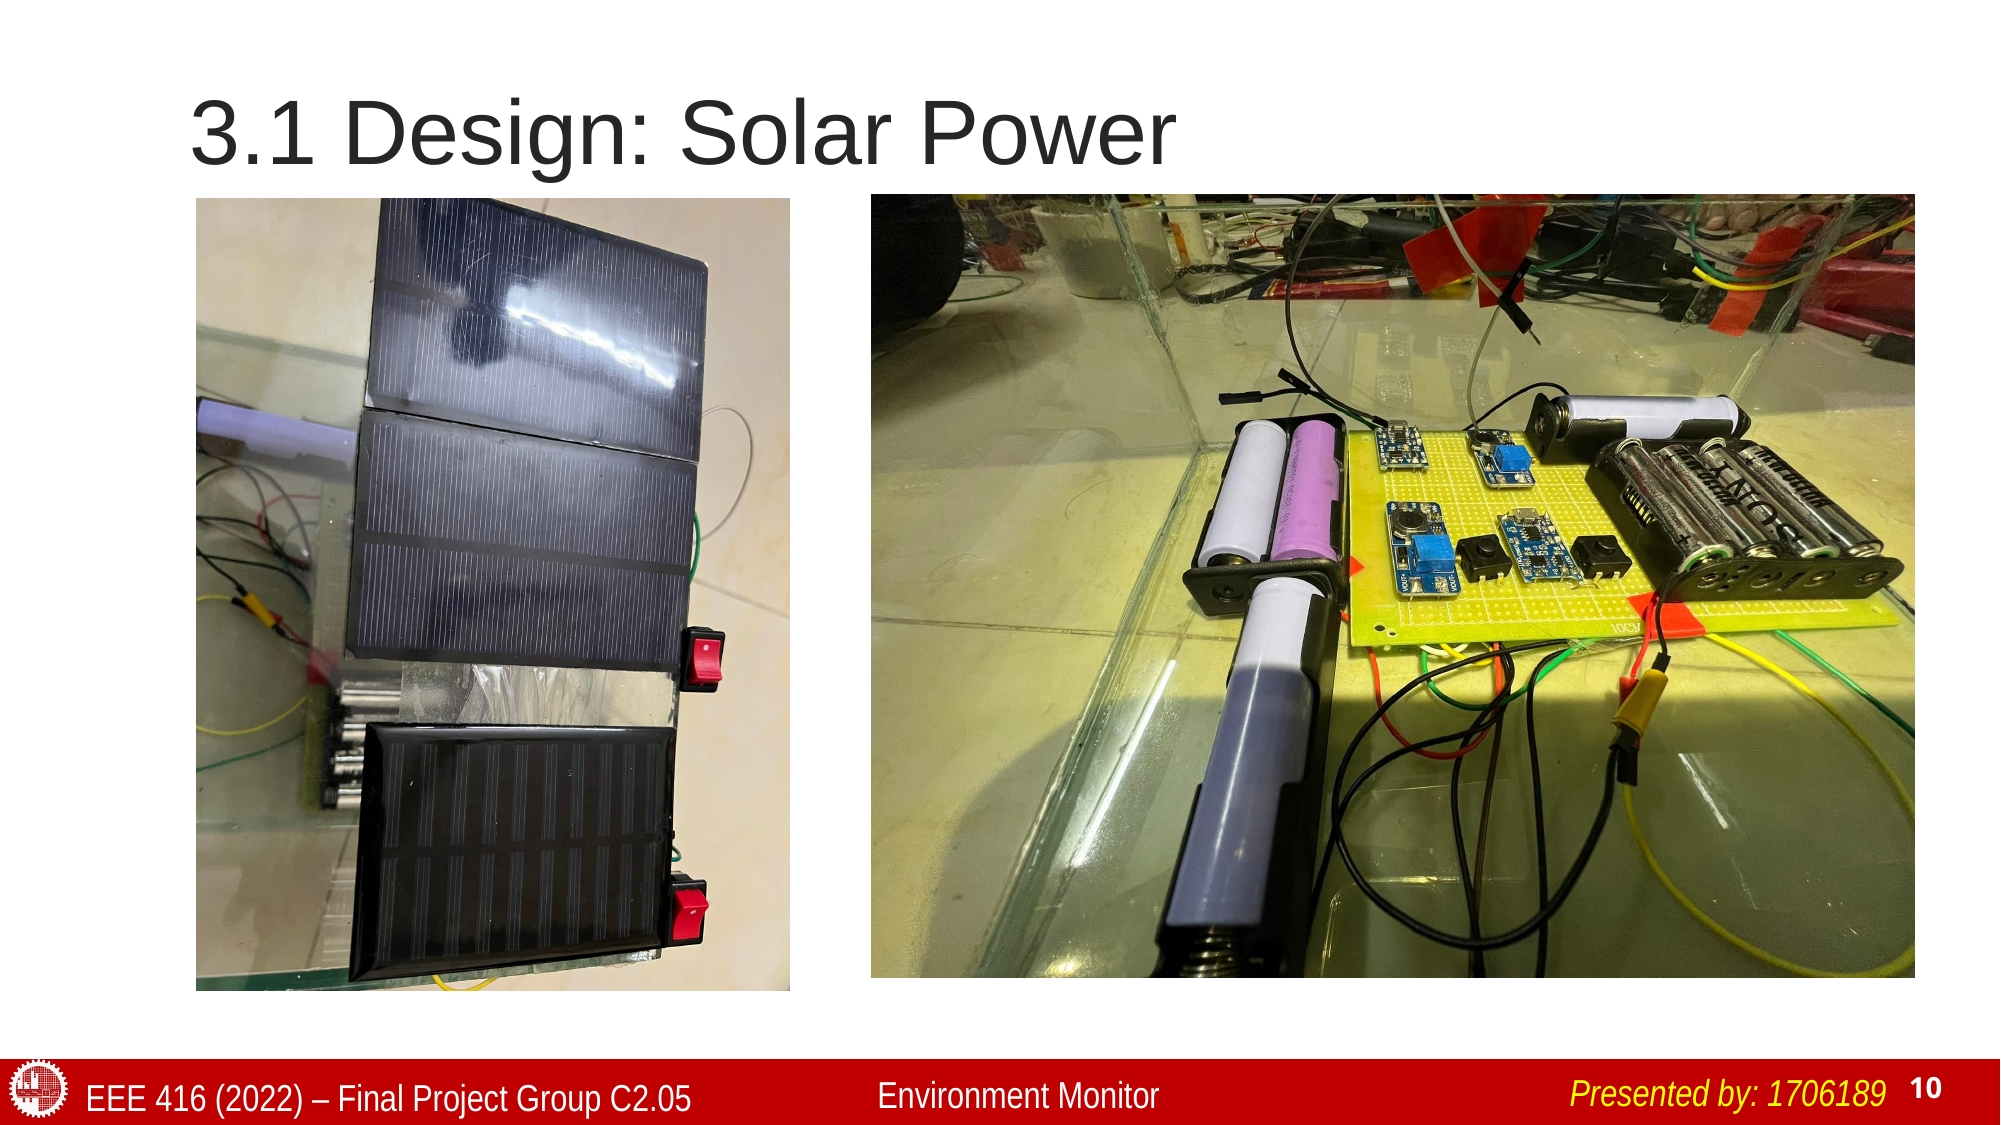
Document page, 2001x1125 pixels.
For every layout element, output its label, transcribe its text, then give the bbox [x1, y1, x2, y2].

text_box Presented by: 1706189 [1554, 1061, 1902, 1122]
footer Environment Monitor [862, 1063, 1872, 1125]
title 3.1 Design: Solar Power [174, 75, 1825, 195]
slide_number EEE 416 (2022) – Final Project Group C2.05 [70, 1066, 862, 1125]
picture [870, 194, 1915, 978]
slide_number 10 [1902, 1066, 1958, 1118]
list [195, 198, 790, 991]
picture [8, 1059, 71, 1118]
